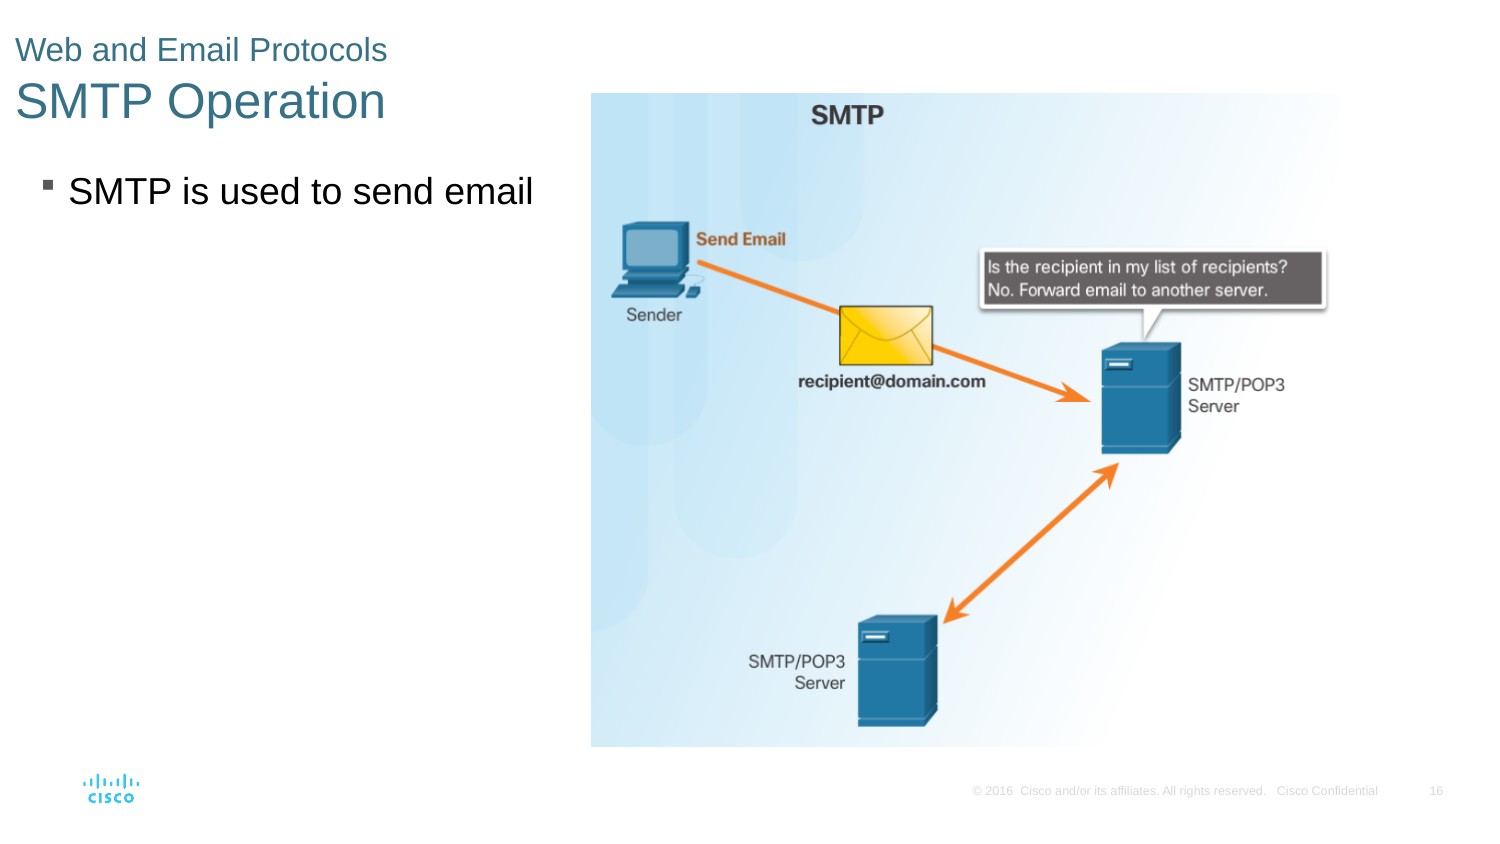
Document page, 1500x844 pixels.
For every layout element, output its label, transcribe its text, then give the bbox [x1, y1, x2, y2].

picture [590, 92, 1339, 747]
title Web and Email Protocols SMTP Operation [0, 16, 1500, 141]
list SMTP is used to send email [25, 159, 585, 747]
